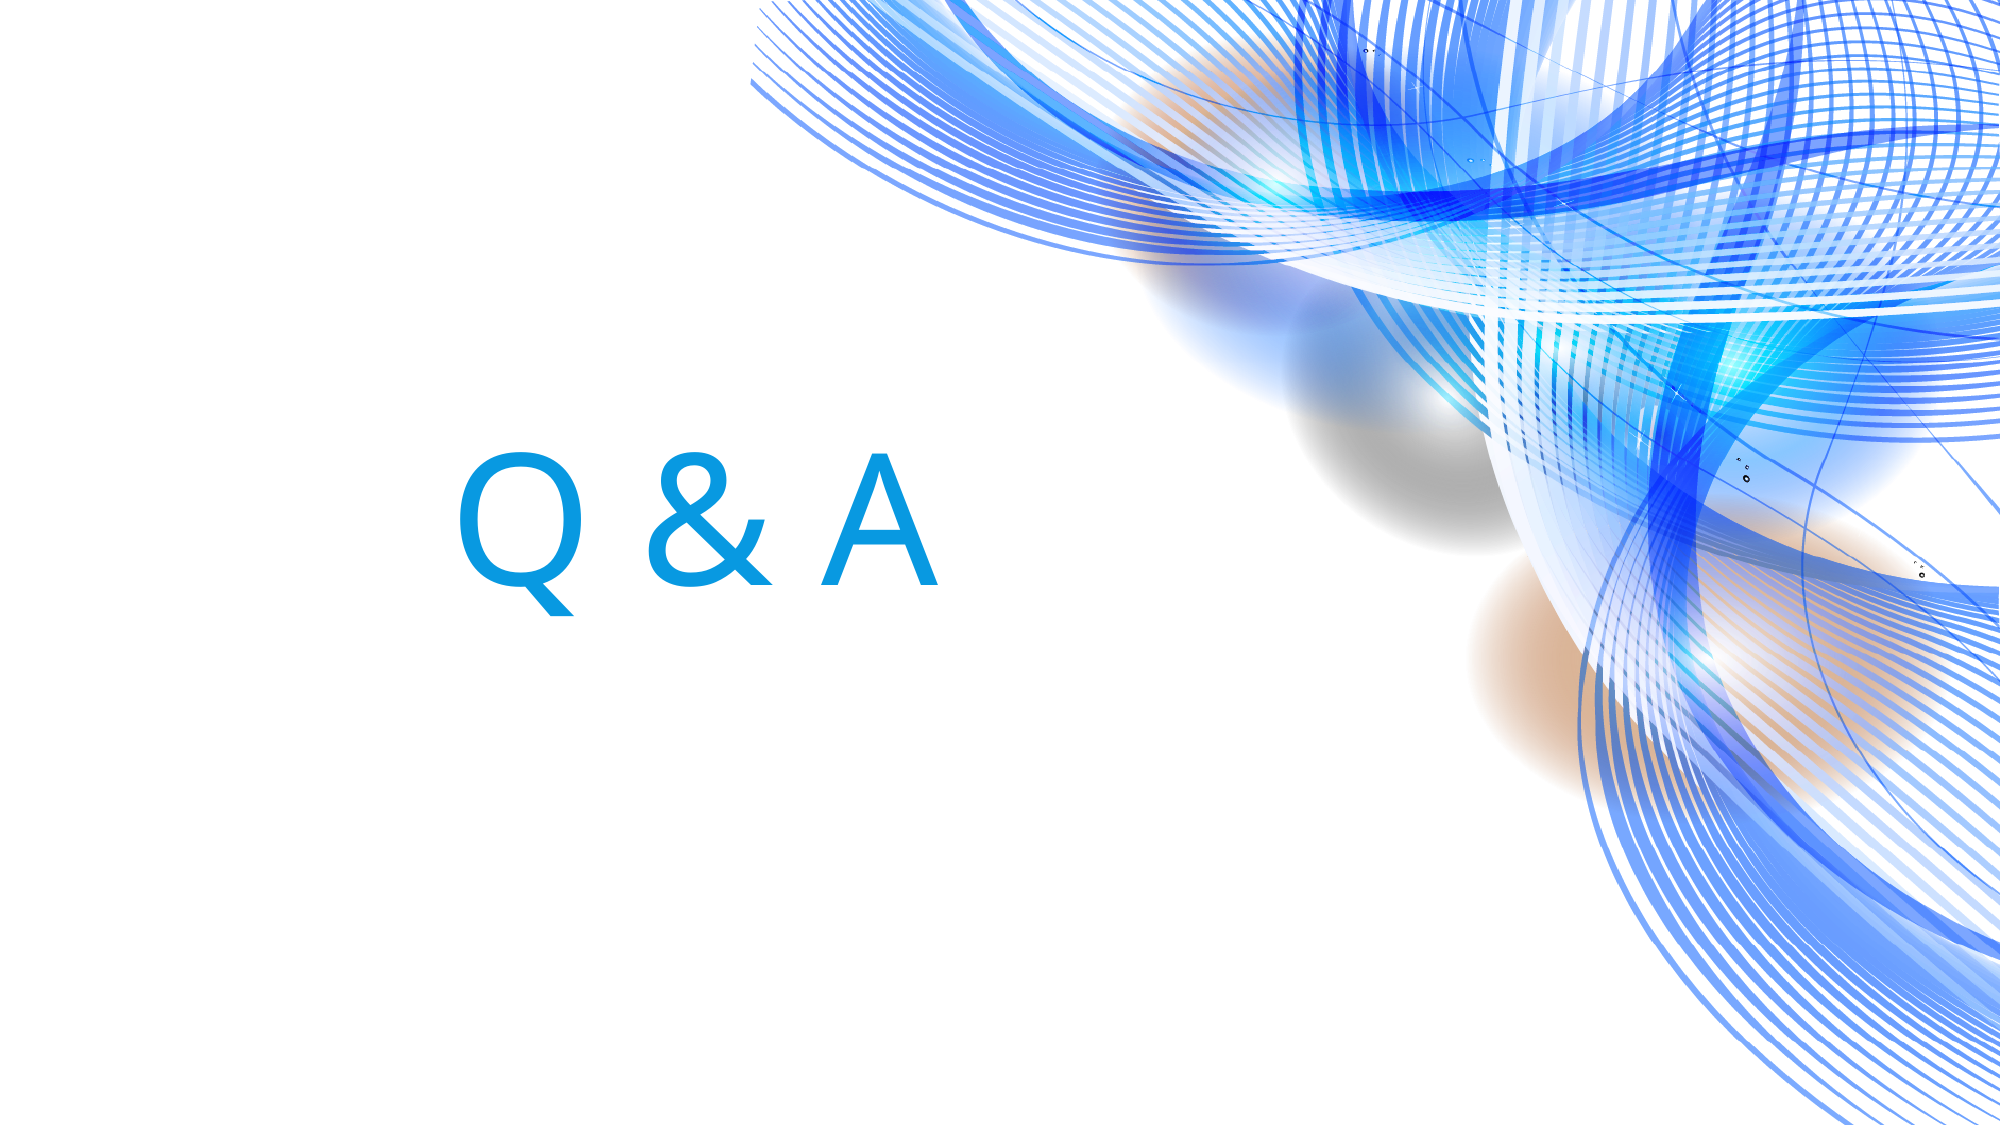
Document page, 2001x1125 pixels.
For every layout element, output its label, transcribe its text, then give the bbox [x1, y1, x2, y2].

picture [750, 0, 2000, 1125]
text_box Q & A [434, 394, 745, 630]
